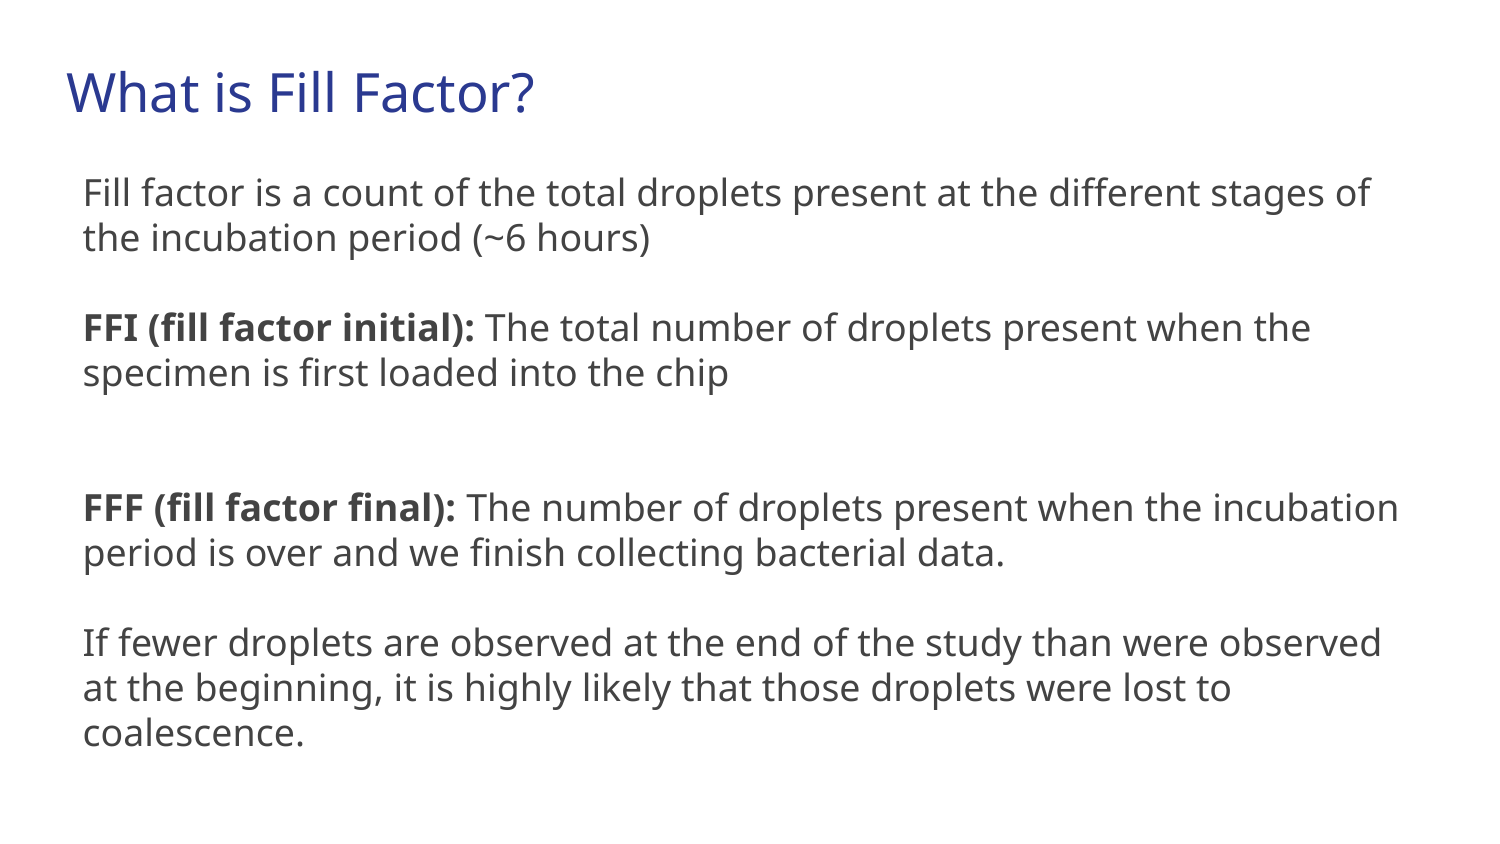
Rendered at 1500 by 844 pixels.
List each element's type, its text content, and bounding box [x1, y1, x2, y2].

text_box Fill factor is a count of the total droplets present at the different stages of the incubation period (~6 hours) FFI (fill factor initial): The total number of droplets present when the specimen is first loaded into the chip FFF (fill factor final): The number of droplets present when the incubation period is over and we finish collecting bacterial data. If fewer droplets are observed at the end of the study than were observed at the beginning, it is highly likely that those droplets were lost to coalescence. [67, 154, 1441, 788]
title What is Fill Factor? [51, 43, 1449, 144]
